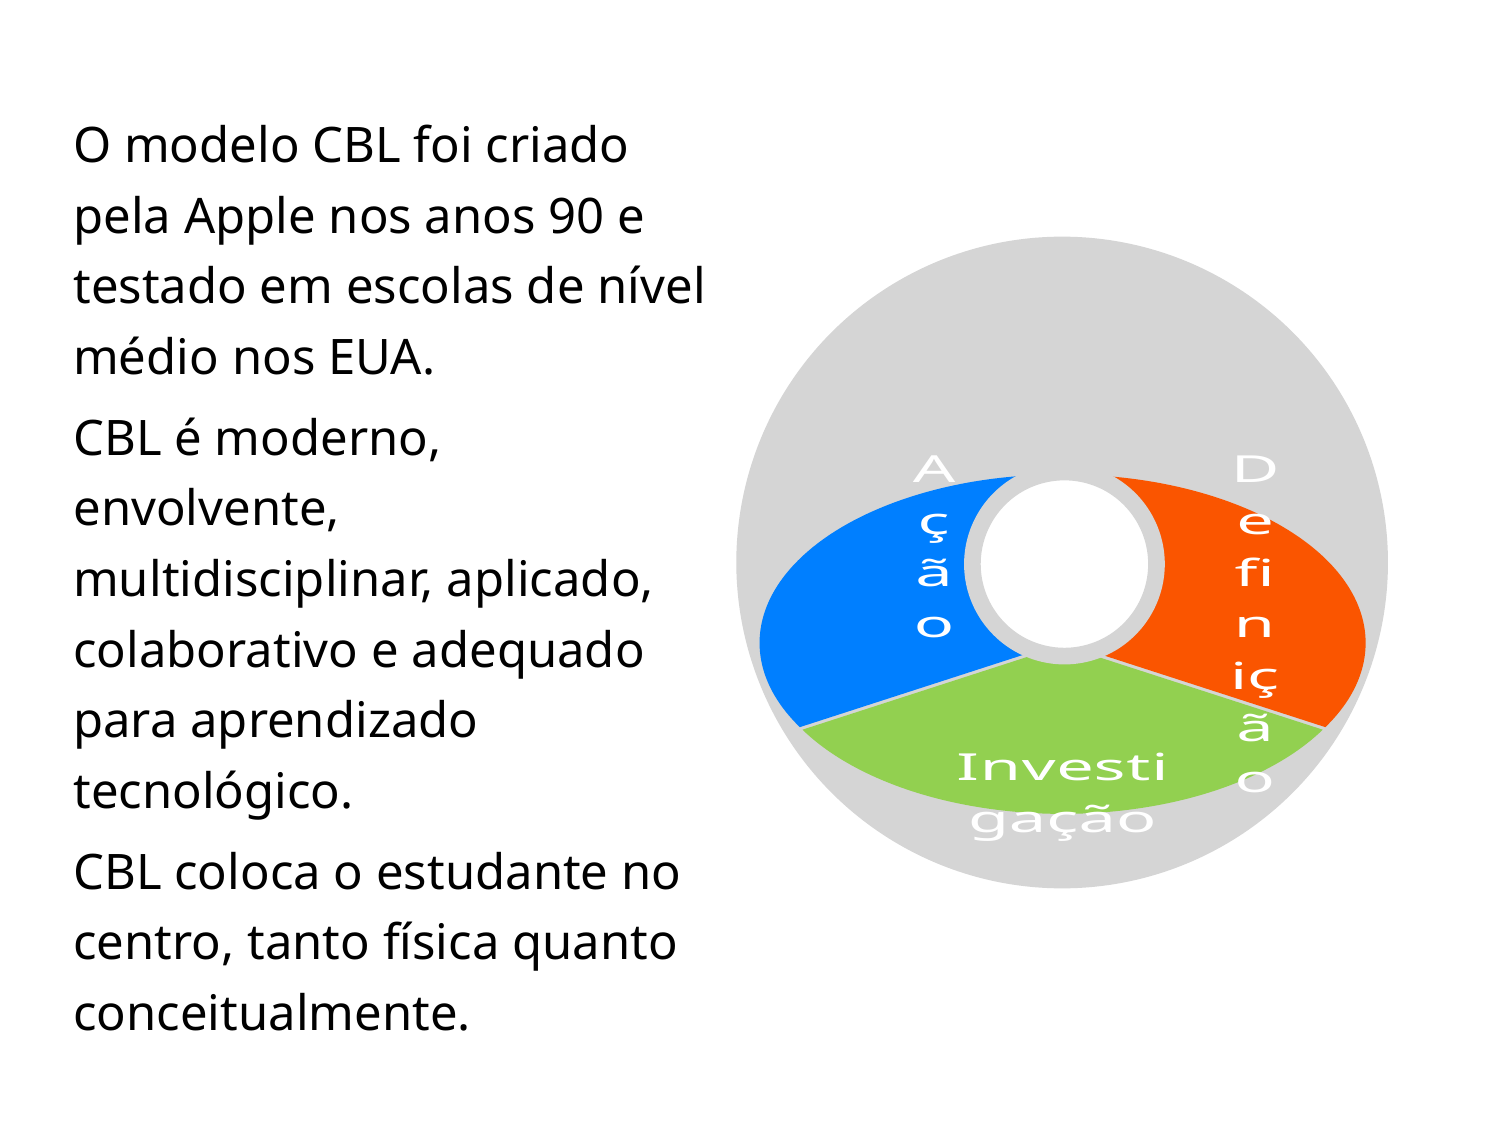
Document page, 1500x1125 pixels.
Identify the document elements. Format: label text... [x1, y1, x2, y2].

chart [698, 194, 1427, 923]
list O modelo CBL foi criado pela Apple nos anos 90 e testado em escolas de nível médio nos EUA. CBL é moderno, envolvente, multidisciplinar, aplicado, colaborativo e adequado para aprendizado tecnológico. CBL coloca o estudante no centro, tanto física quanto conceitualmente. [73, 101, 709, 1065]
